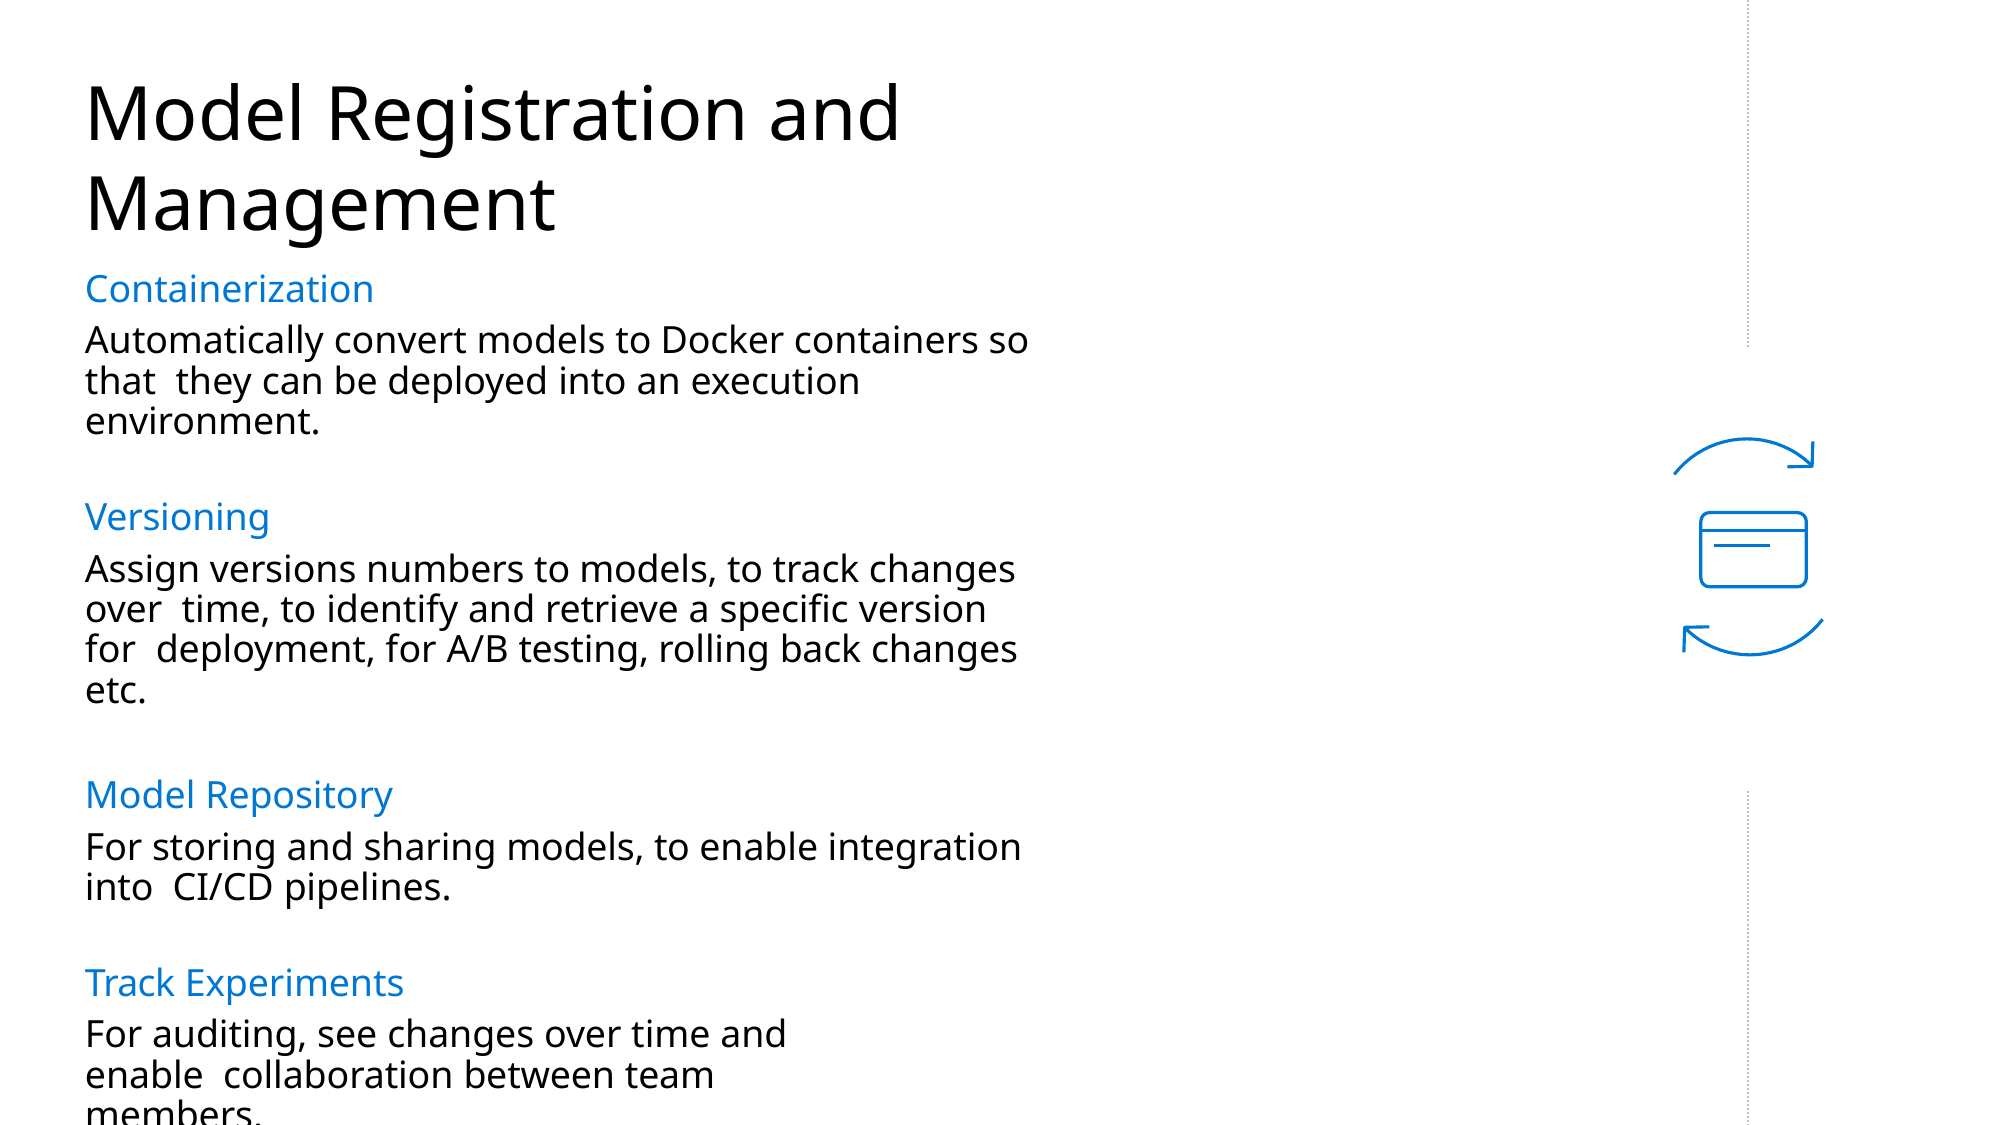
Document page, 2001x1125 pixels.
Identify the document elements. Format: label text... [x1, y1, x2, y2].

title Model Registration and Management [82, 63, 1360, 254]
text_box [1700, 512, 1807, 587]
text_box Containerization Automatically convert models to Docker containers so that they can be deployed into an execution environment. Versioning Assign versions numbers to models, to track changes over time, to identify and retrieve a specific version for deployment, for A/B testing, rolling back changes etc. Model Repository For storing and sharing models, to enable integration into CI/CD pipelines. Track Experiments For auditing, see changes over time and enable collaboration between team members. [82, 256, 1055, 1125]
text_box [1682, 617, 1825, 657]
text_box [1672, 436, 1815, 477]
